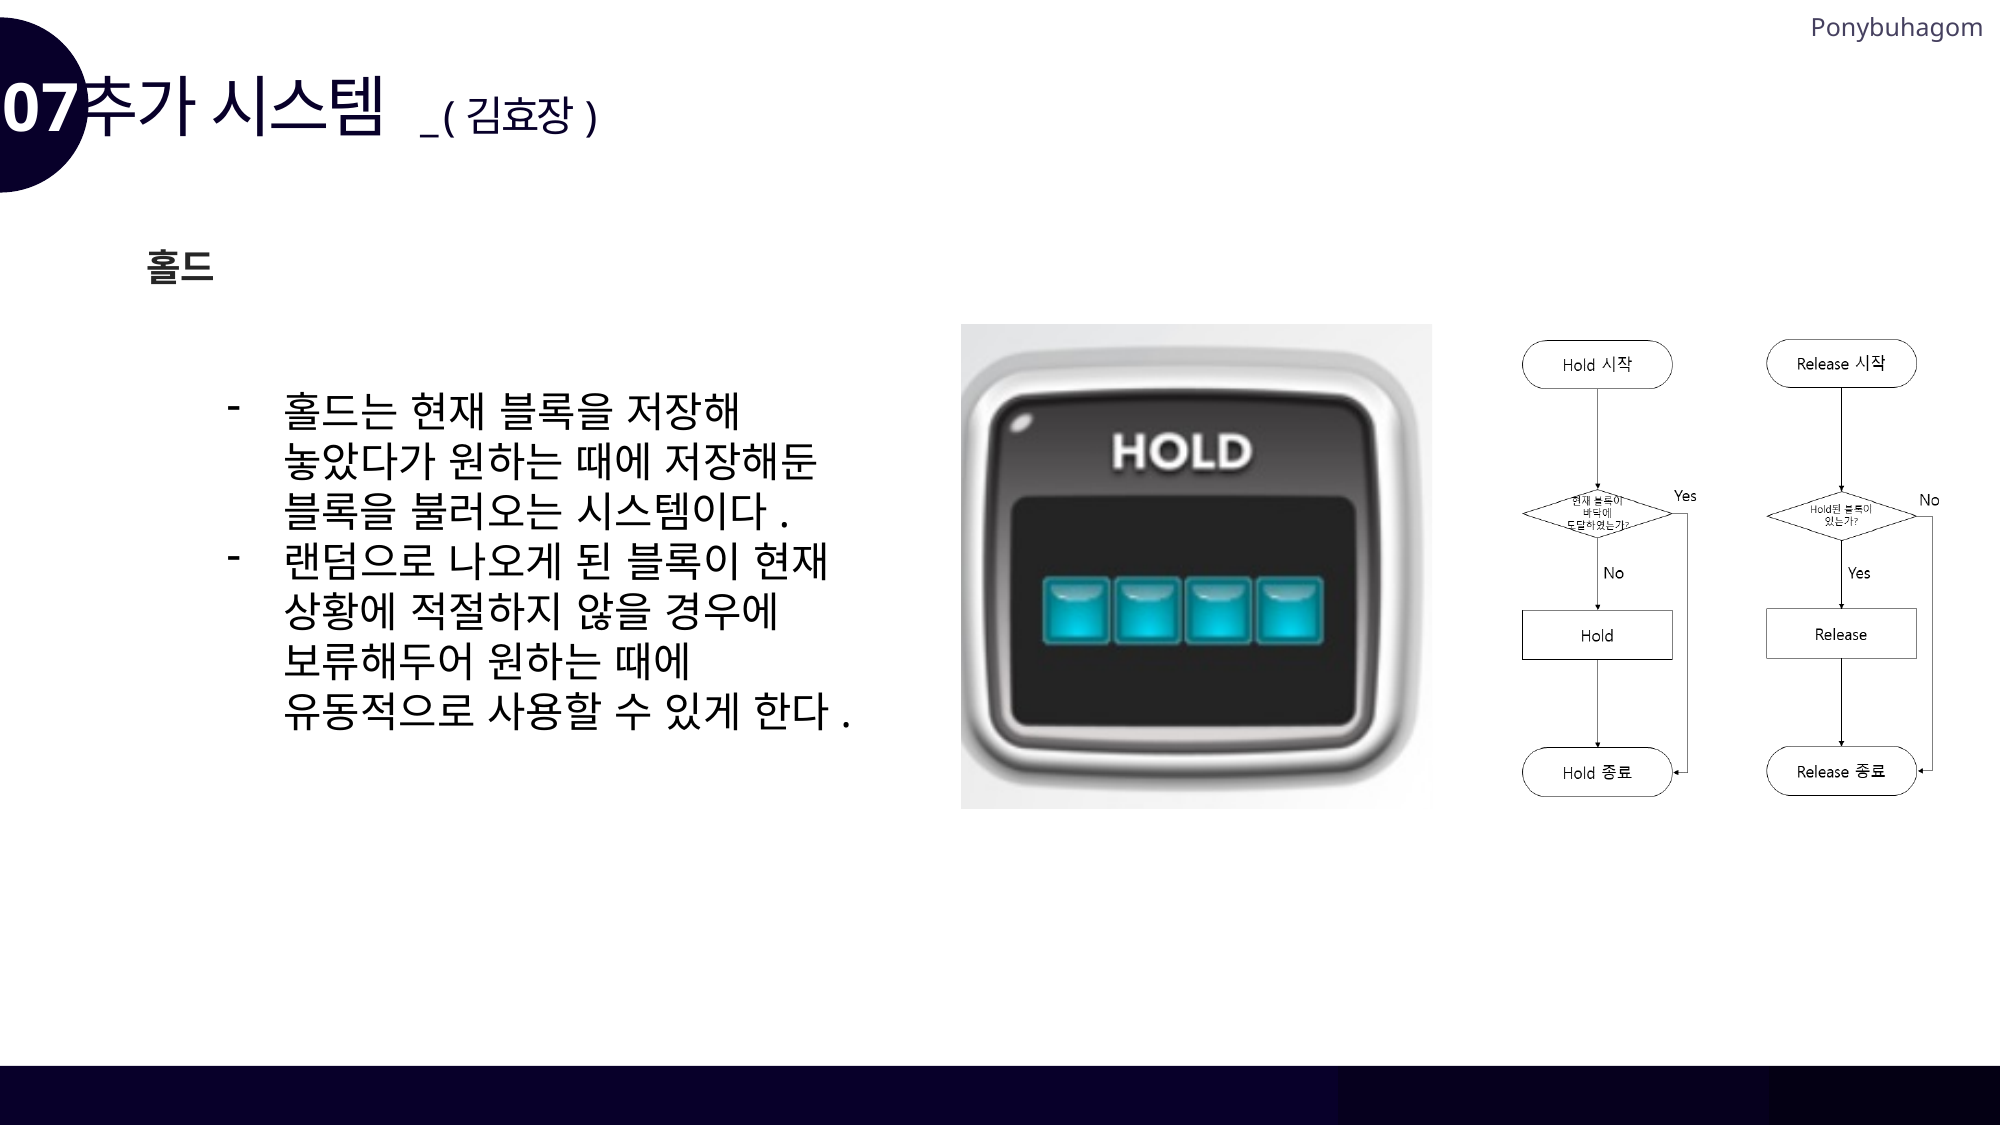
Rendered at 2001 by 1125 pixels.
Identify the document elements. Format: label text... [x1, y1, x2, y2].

text_box 홀드는 현재 블록을 저장해 놓았다가 원하는 때에 저장해둔 블록을 불러오는 시스템이다. 랜덤으로 나오게 된 블록이 현재 상황에 적절하지 않을 경우에 보류해두어 원하는 때에 유동적으로 사용할 수 있게 한다. [62, 378, 852, 744]
picture [1484, 324, 1956, 809]
text_box Ponybuhagom [1795, 4, 1999, 50]
picture [960, 324, 1433, 809]
text_box 추가 시스템 _ (김효장) [63, 56, 613, 152]
text_box 07 [0, 56, 63, 152]
text_box 홀드 [131, 191, 1461, 297]
